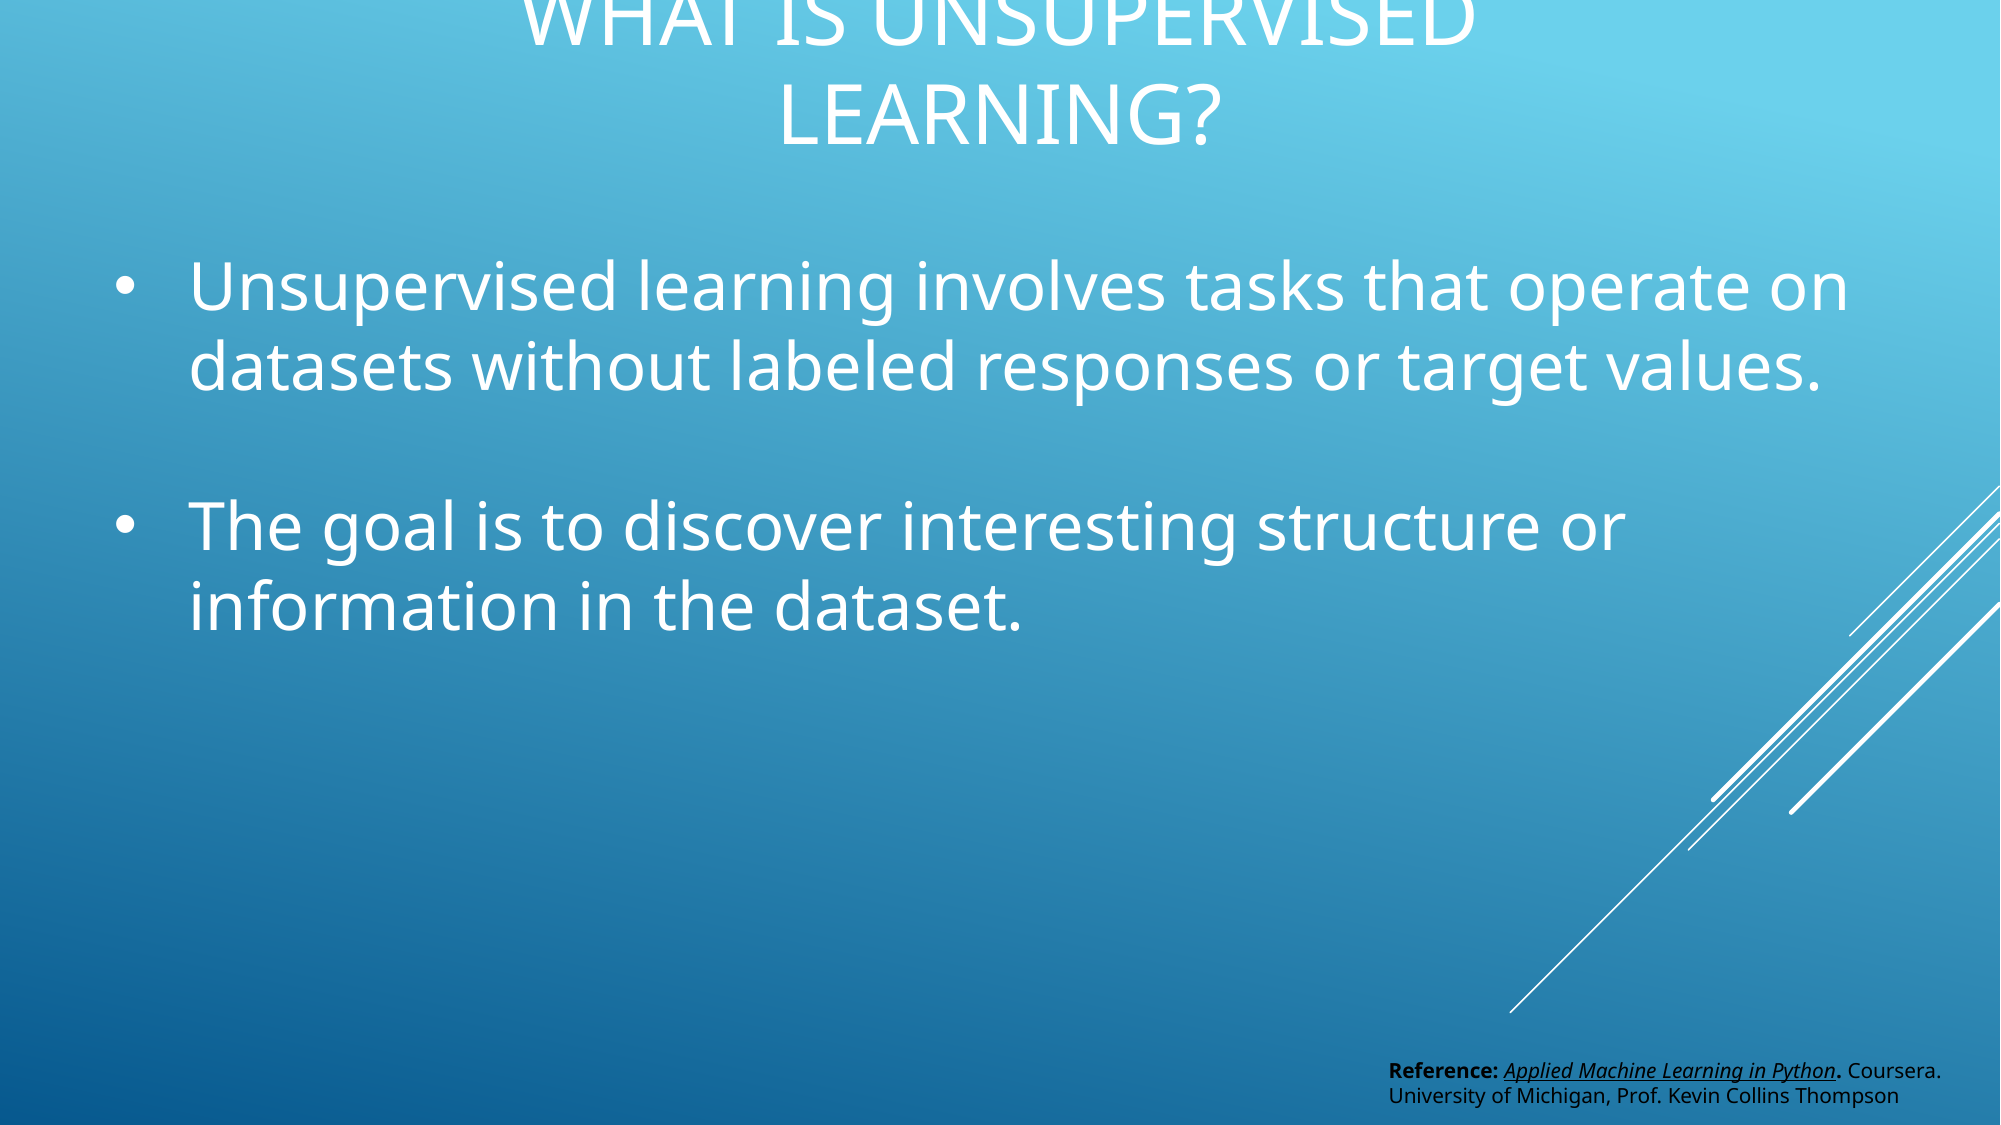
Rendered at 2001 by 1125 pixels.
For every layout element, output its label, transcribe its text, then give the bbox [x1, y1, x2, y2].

text_box Reference: Applied Machine Learning in Python. Coursera. University of Michigan, Prof. Kevin Collins Thompson [1373, 1049, 2000, 1115]
title What is Unsupervised Learning? [275, 66, 1725, 170]
text_box Unsupervised learning involves tasks that operate on datasets without labeled responses or target values. The goal is to discover interesting structure or information in the dataset. [98, 236, 1901, 651]
